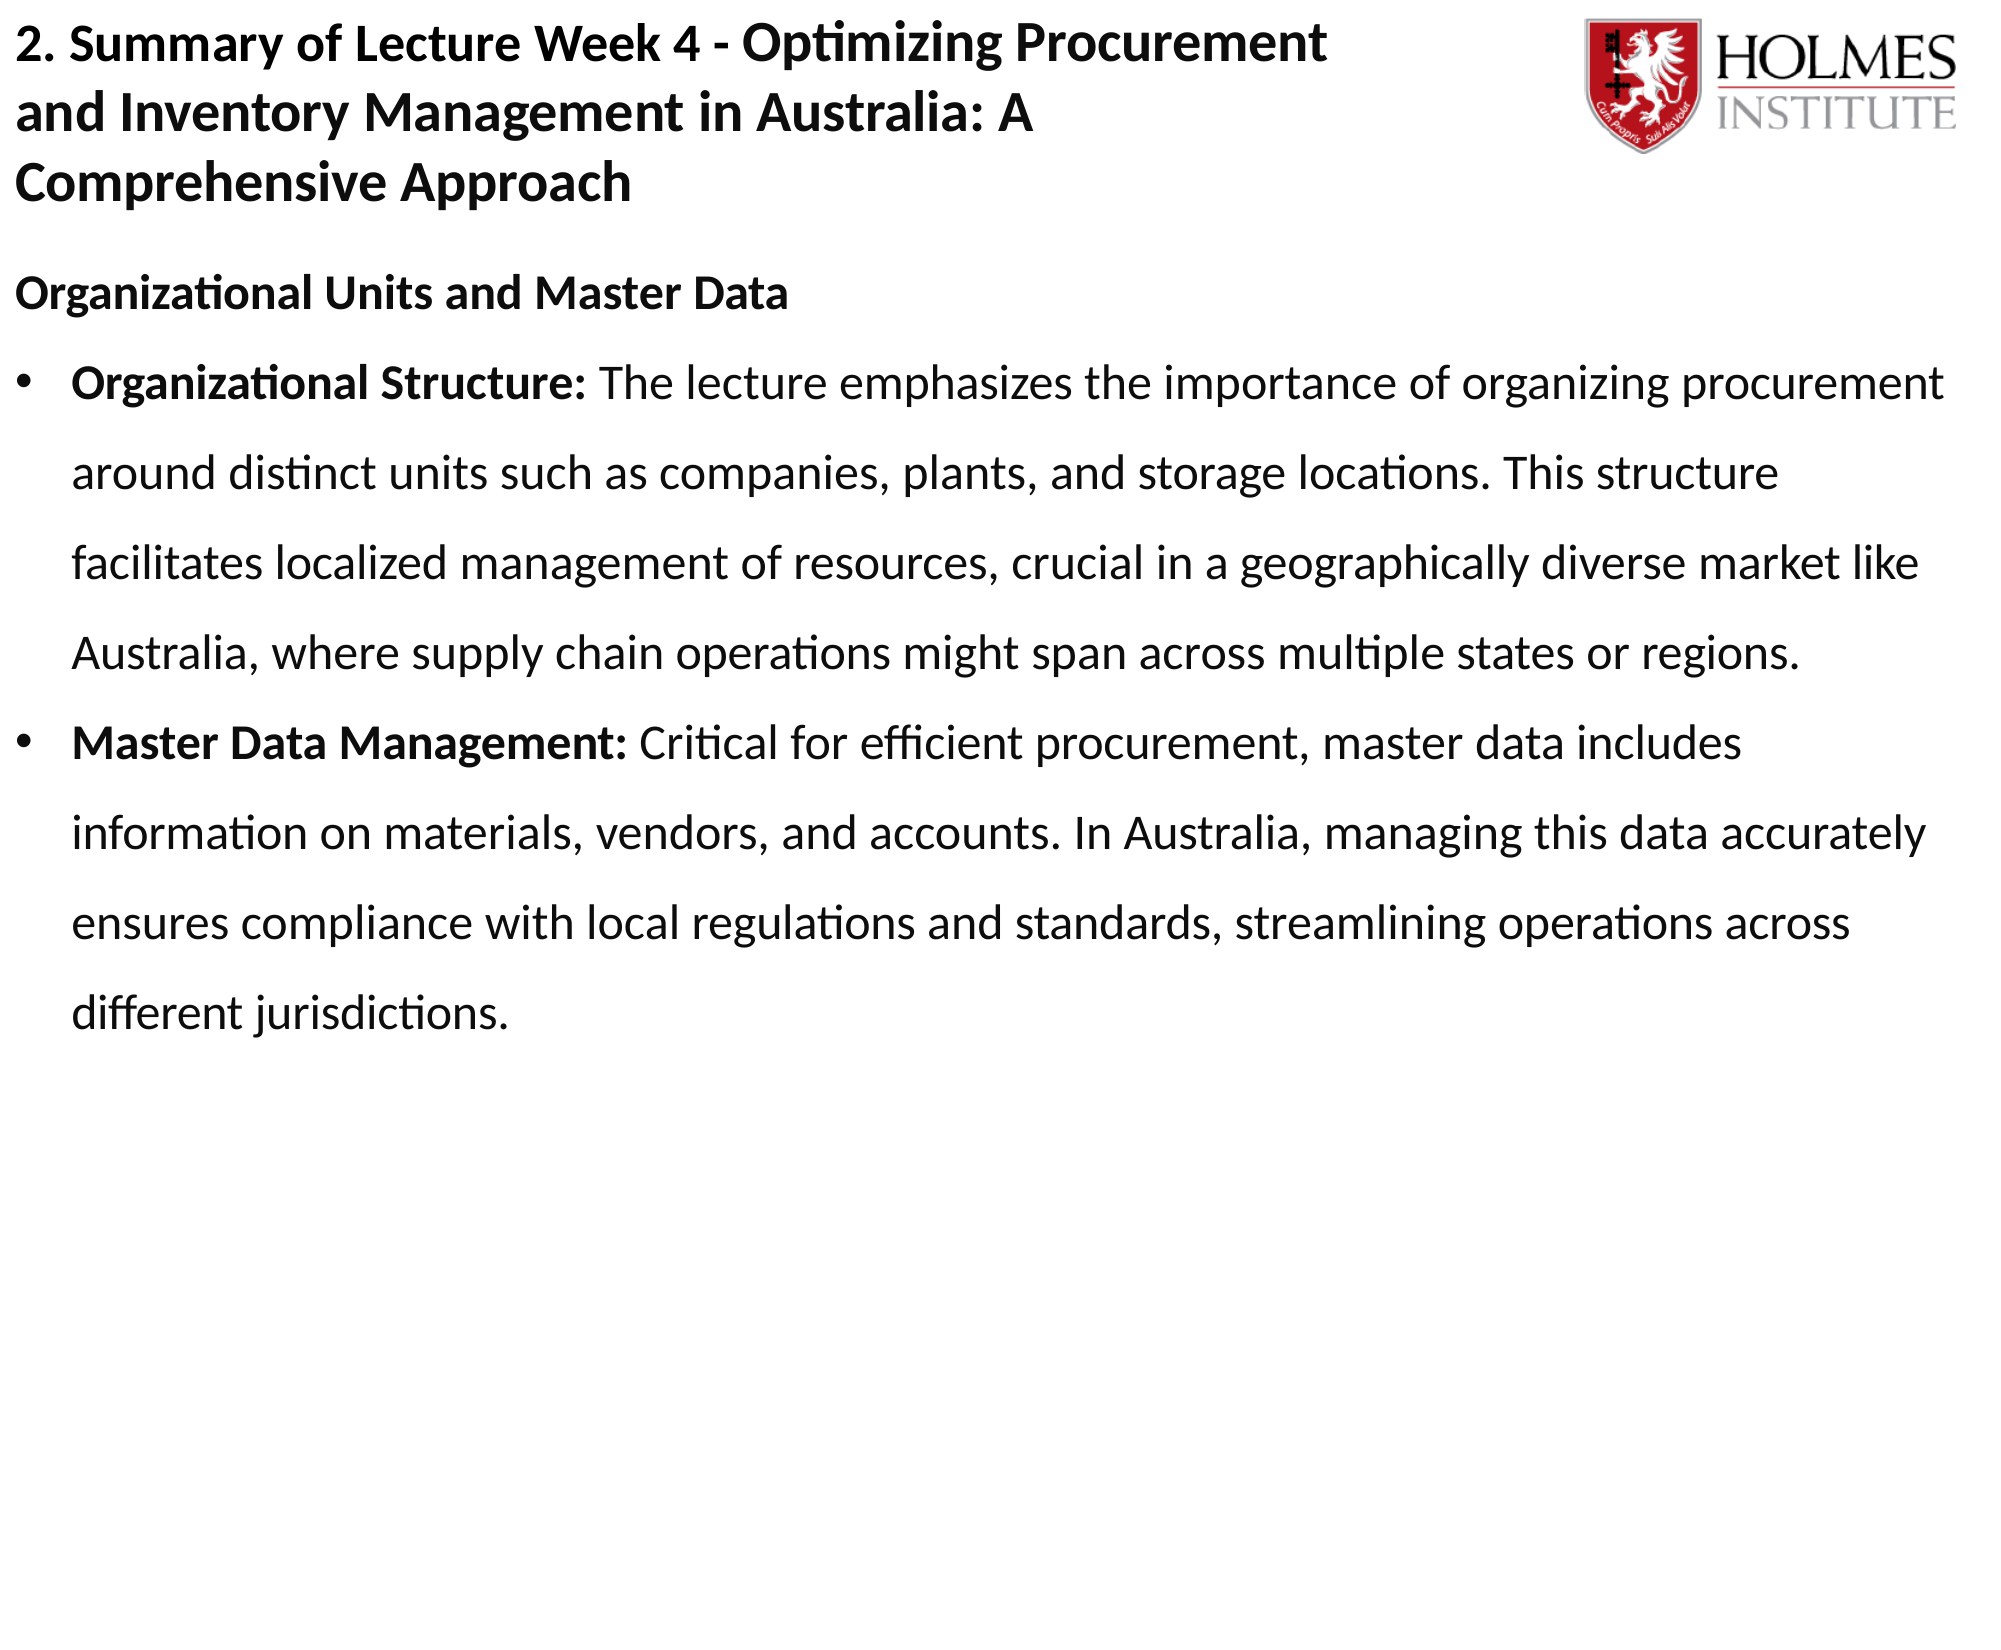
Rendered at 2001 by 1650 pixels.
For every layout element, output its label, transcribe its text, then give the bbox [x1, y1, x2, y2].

title 2. Summary of Lecture Week 4 - Optimizing Procurement and Inventory Management in Australia: A Comprehensive Approach [12, 1, 1337, 280]
text_box Organizational Units and Master Data Organizational Structure: The lecture emphasizes the importance of organizing procurement around distinct units such as companies, plants, and storage locations. This structure facilitates localized management of resources, crucial in a geographically diverse market like Australia, where supply chain operations might span across multiple states or regions. Master Data Management: Critical for efficient procurement, master data includes information on materials, vendors, and accounts. In Australia, managing this data accurately ensures compliance with local regulations and standards, streamlining operations across different jurisdictions. [12, 227, 1955, 1040]
picture [1584, 18, 1956, 154]
